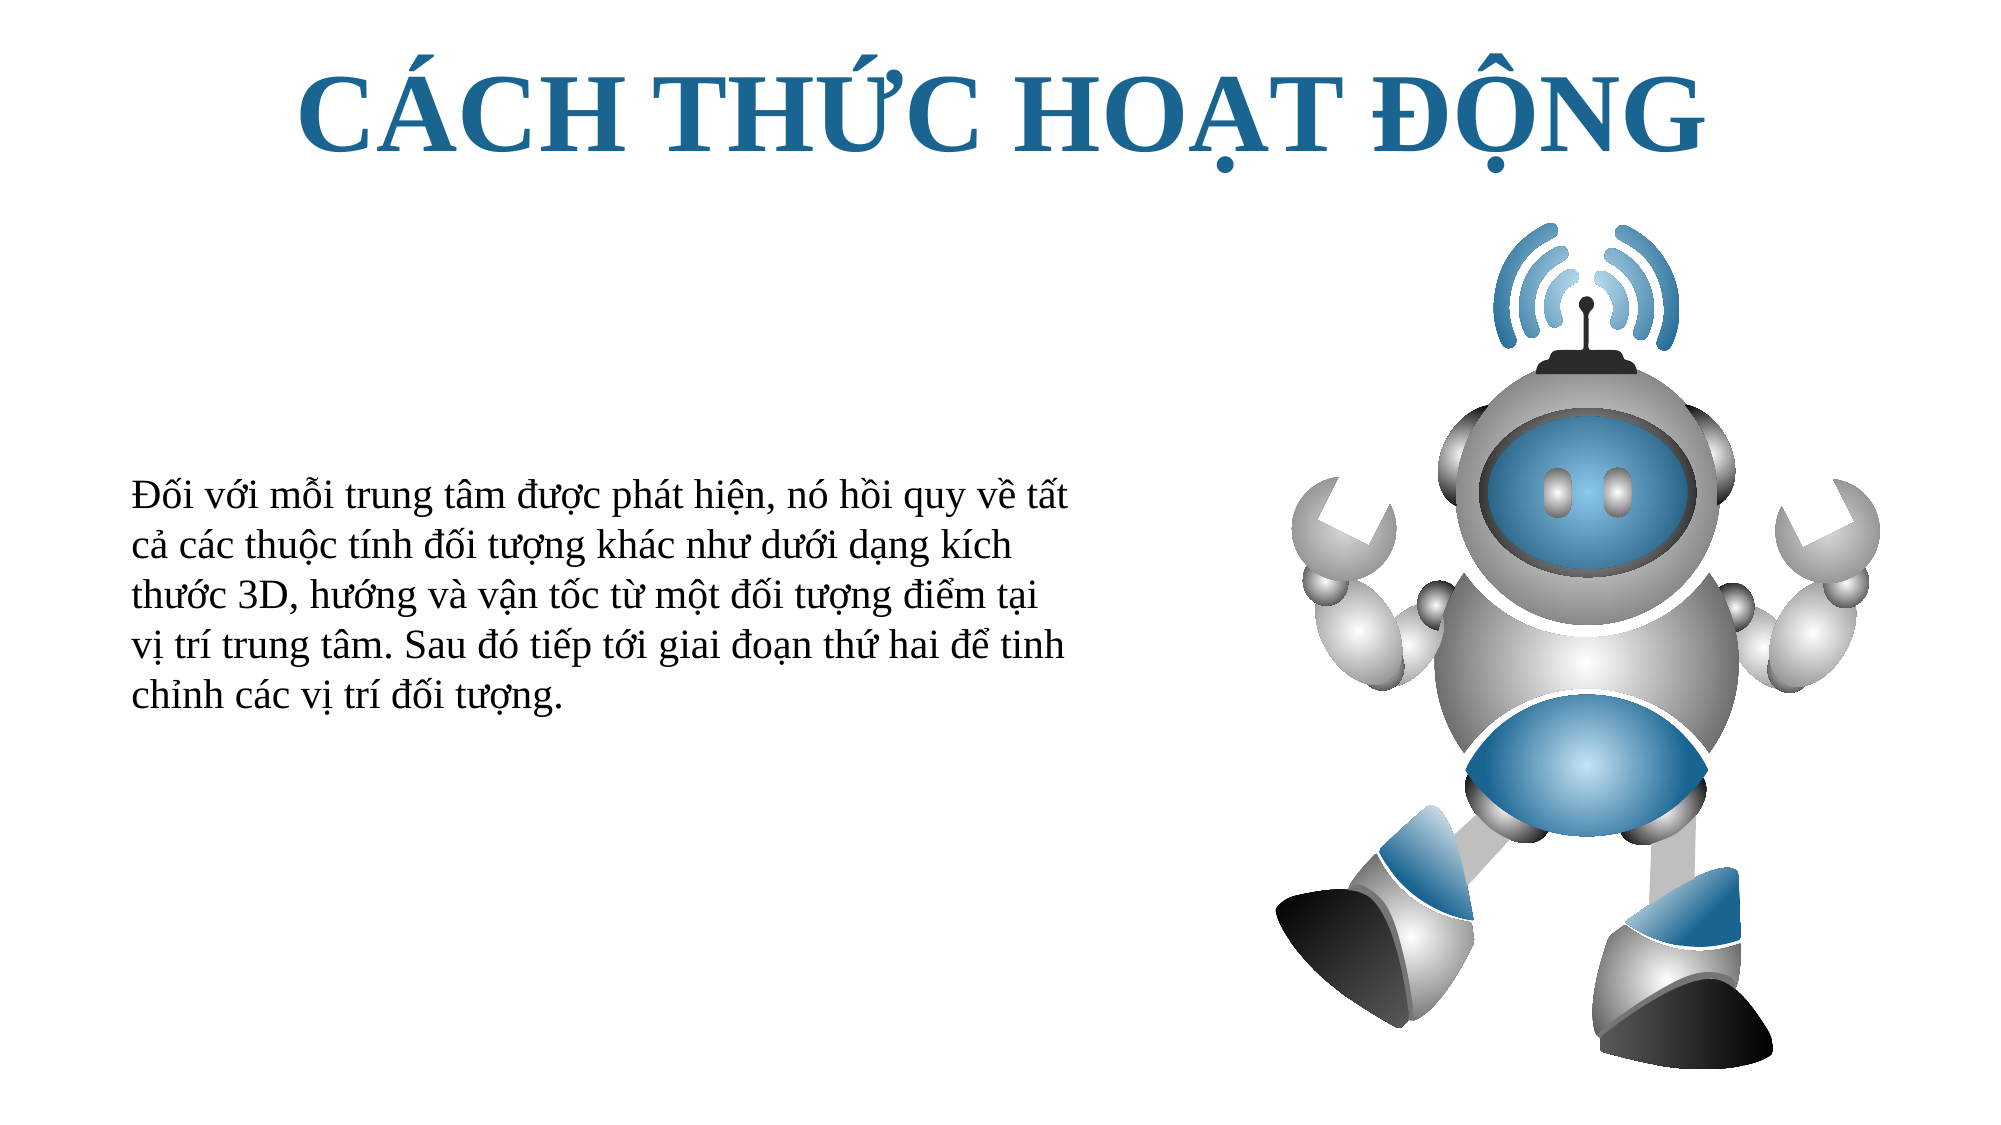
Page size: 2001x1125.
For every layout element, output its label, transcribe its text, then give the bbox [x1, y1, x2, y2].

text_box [1275, 222, 1881, 1070]
text_box Đối với mỗi trung tâm được phát hiện, nó hồi quy về tất cả các thuộc tính đối tượng khác như dưới dạng kích thước 3D, hướng và vận tốc từ một đối tượng điểm tại vị trí trung tâm. Sau đó tiếp tới giai đoạn thứ hai để tinh chỉnh các vị trí đối tượng. [116, 459, 1093, 725]
list CÁCH THỨC HOẠT ĐỘNG [53, 55, 1952, 175]
